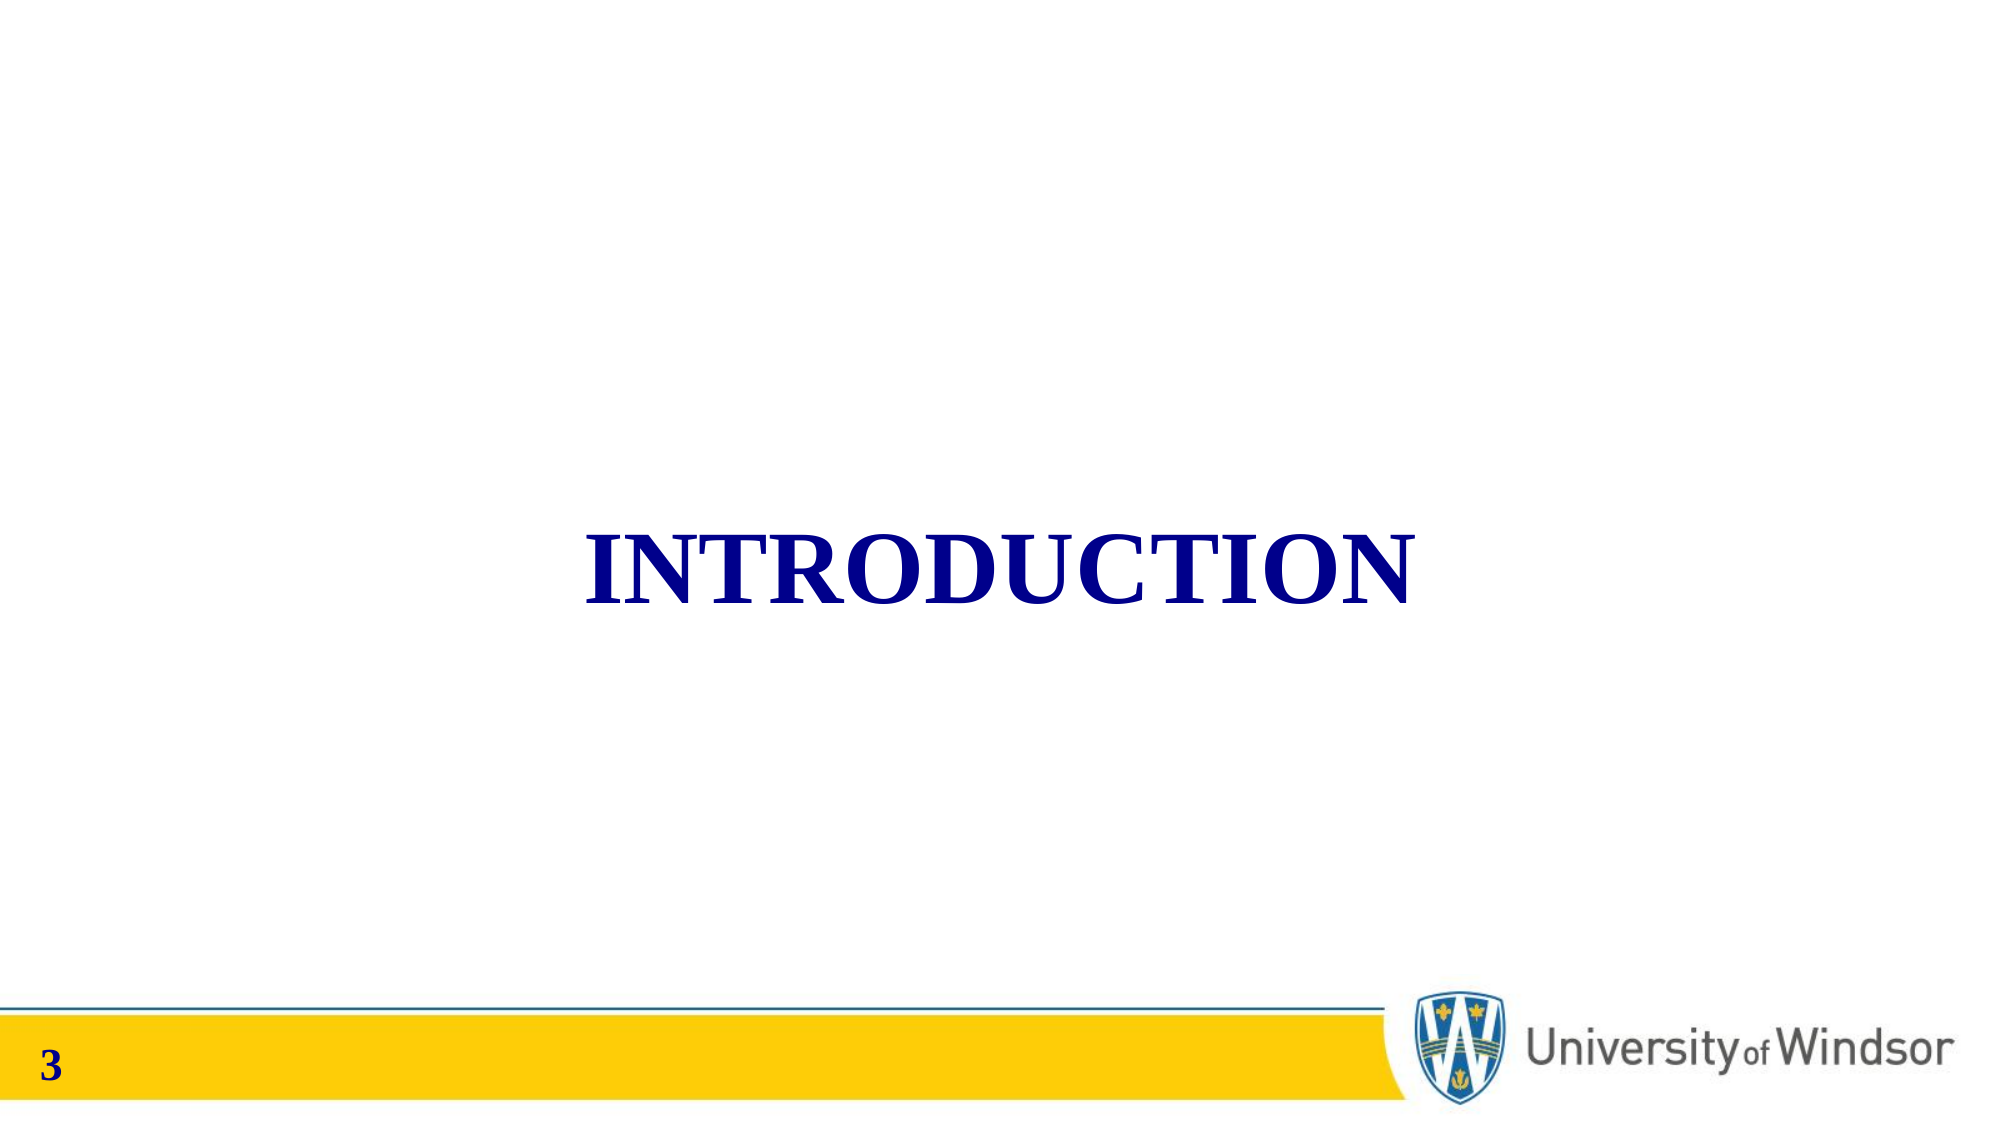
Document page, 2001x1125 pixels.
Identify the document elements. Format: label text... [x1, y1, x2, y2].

picture [0, 974, 2000, 1125]
slide_number ‹#› [24, 1027, 80, 1087]
text_box INTRODUCTION [324, 484, 1676, 640]
